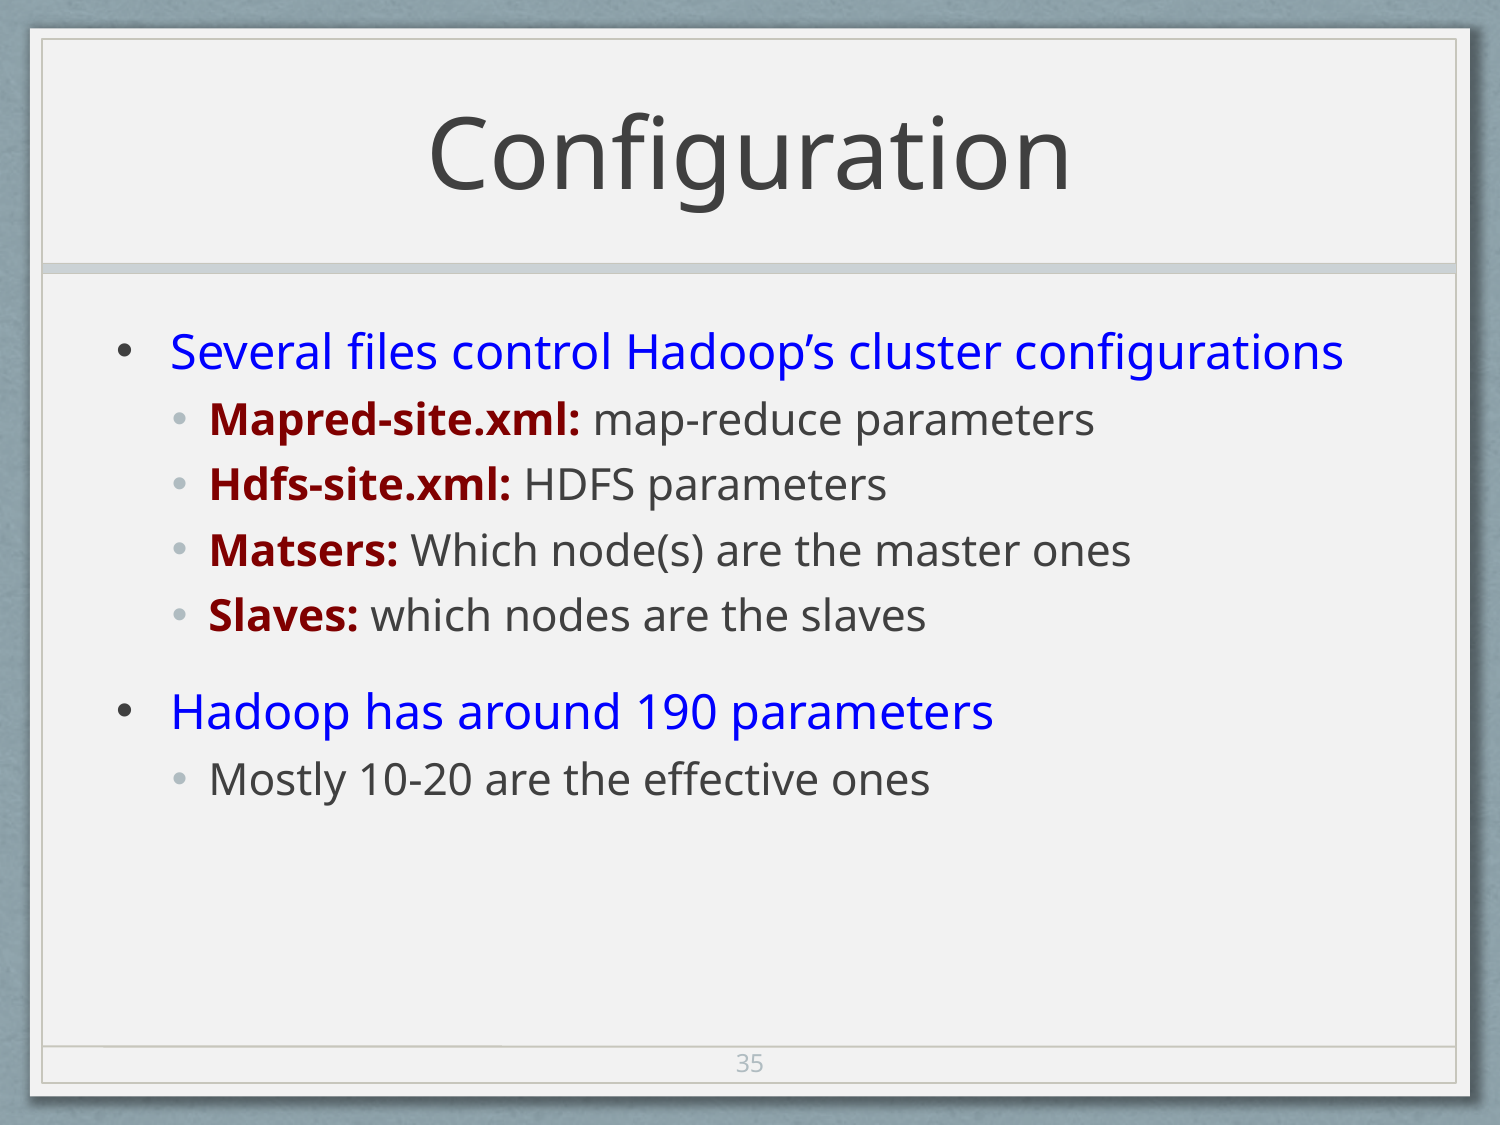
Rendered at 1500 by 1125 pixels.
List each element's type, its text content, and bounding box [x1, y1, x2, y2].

list Several files control Hadoop’s cluster configurations Mapred-site.xml: map-reduce parameters Hdfs-site.xml: HDFS parameters Matsers: Which node(s) are the master ones Slaves: which nodes are the slaves Hadoop has around 190 parameters Mostly 10-20 are the effective ones [101, 313, 1384, 820]
slide_number 35 [687, 1042, 813, 1088]
title Configuration [147, 40, 1353, 260]
